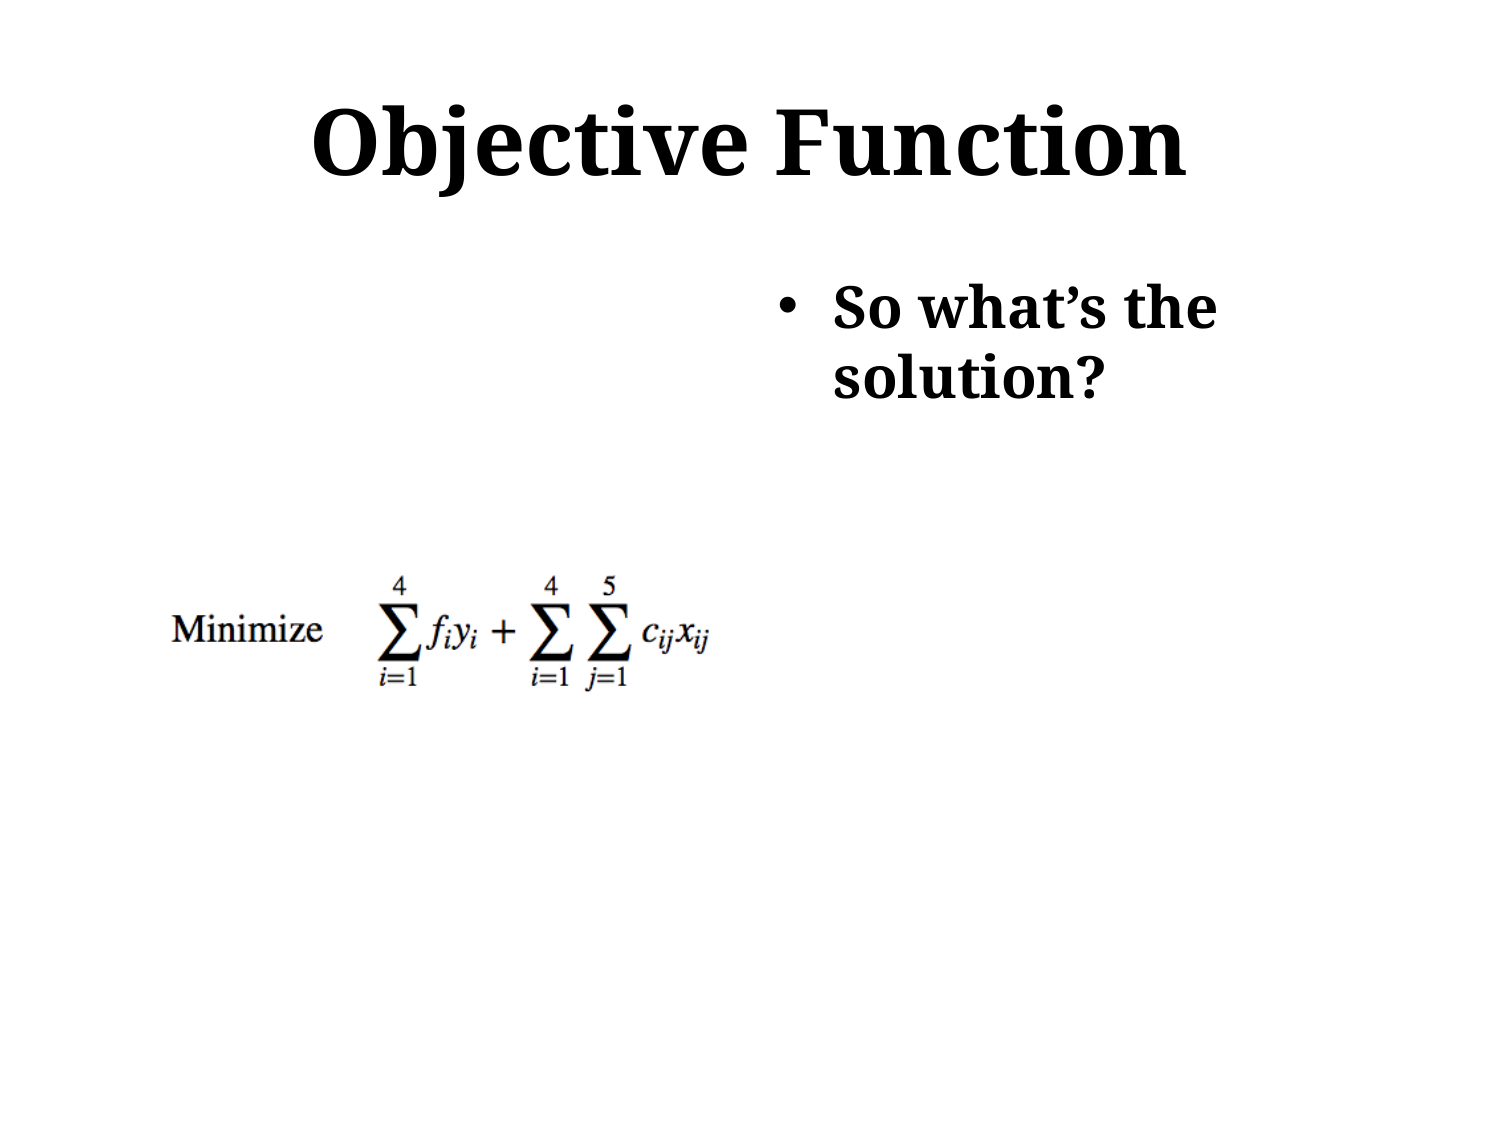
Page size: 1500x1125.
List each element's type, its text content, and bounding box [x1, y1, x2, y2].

list So what’s the solution? [762, 262, 1425, 1005]
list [74, 262, 738, 1006]
title Objective Function [75, 45, 1425, 233]
